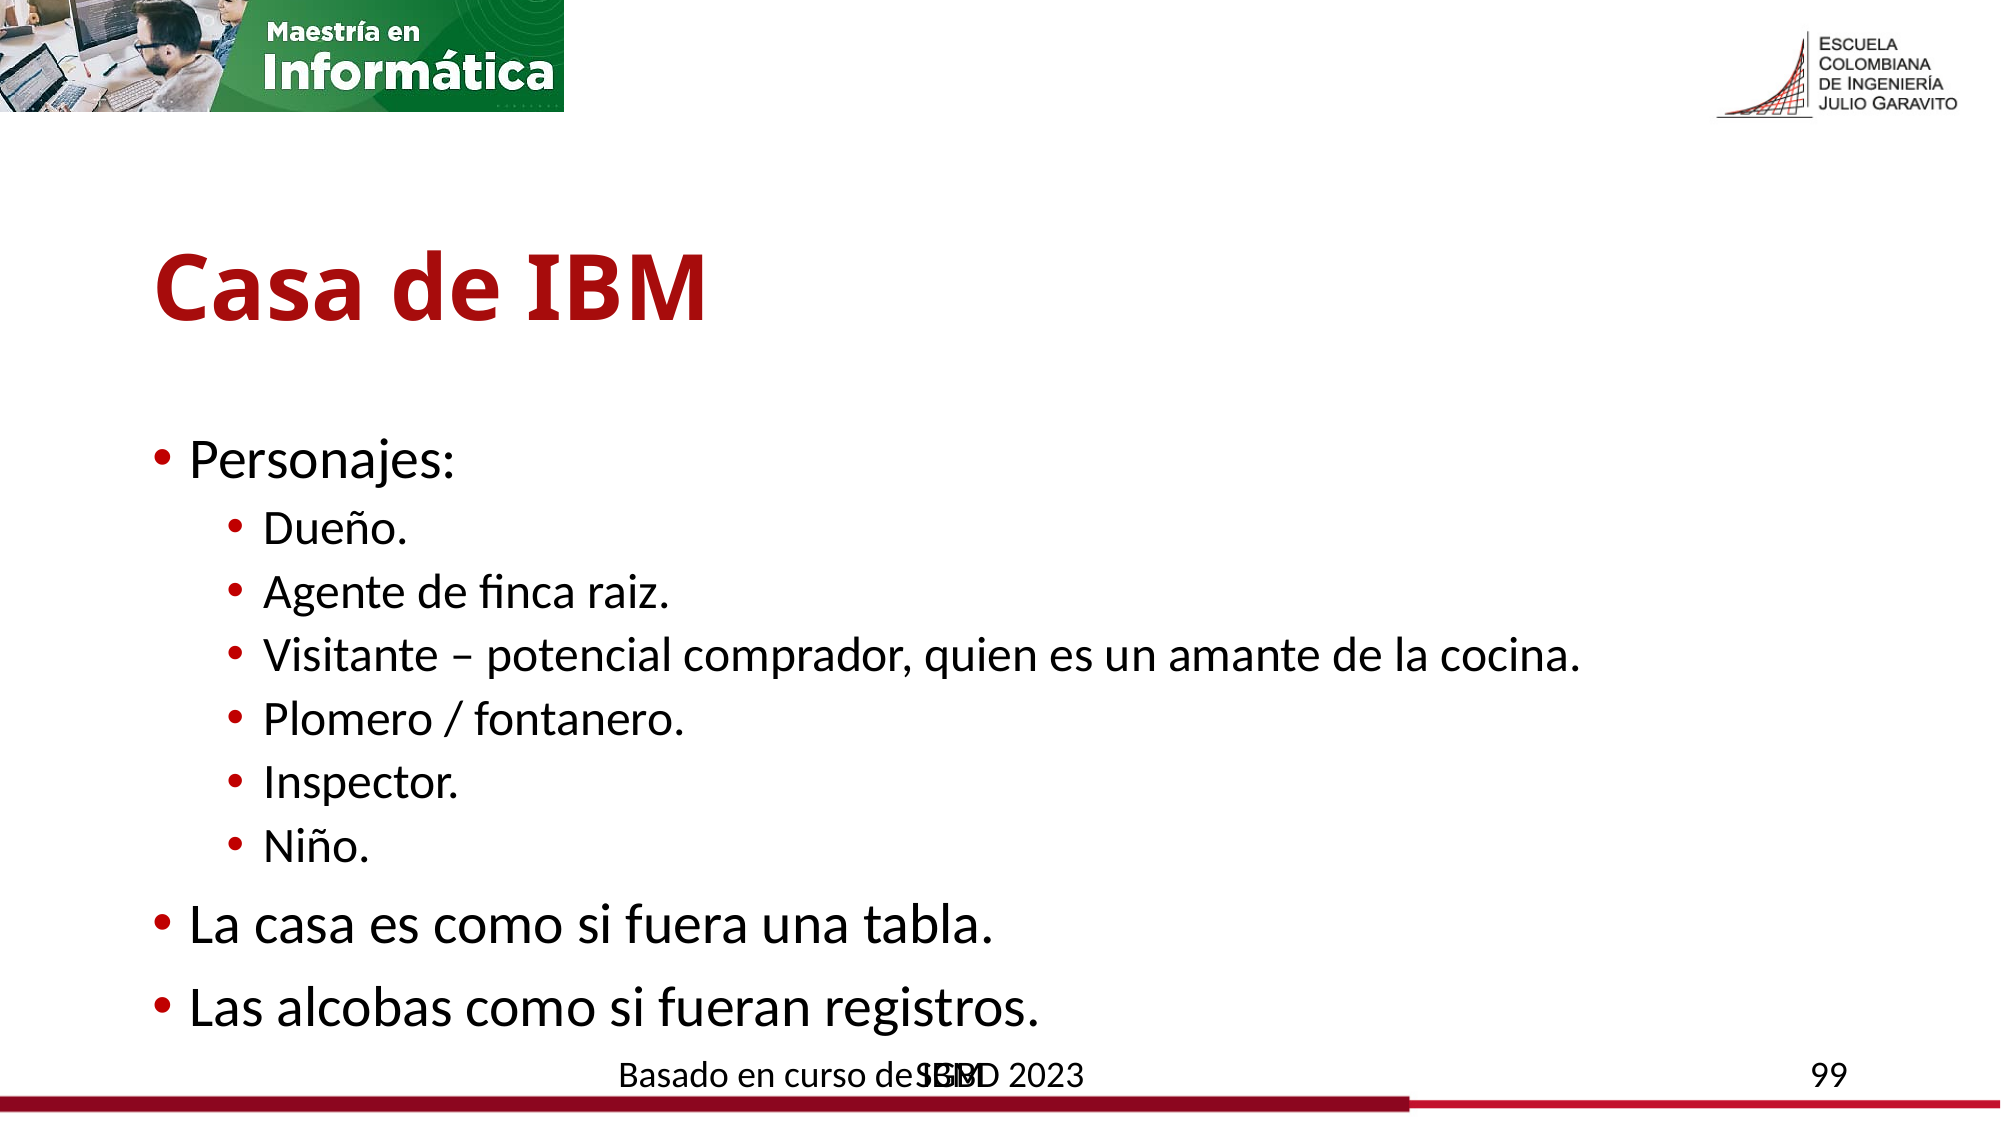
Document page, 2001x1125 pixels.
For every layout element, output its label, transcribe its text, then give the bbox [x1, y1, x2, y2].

picture [0, 0, 2001, 1125]
title Casa de IBM [137, 182, 1863, 400]
footer SGBD 2023 [662, 1042, 1338, 1103]
slide_number 99 [1412, 1042, 1863, 1103]
list Personajes: Dueño. Agente de finca raiz. Visitante – potencial comprador, quien es un amante de la cocina. Plomero / fontanero. Inspector. Niño. La casa es como si fuera una tabla. Las alcobas como si fueran registros. [137, 421, 1863, 1050]
text_box Basado en curso de IBM [603, 1042, 662, 1103]
